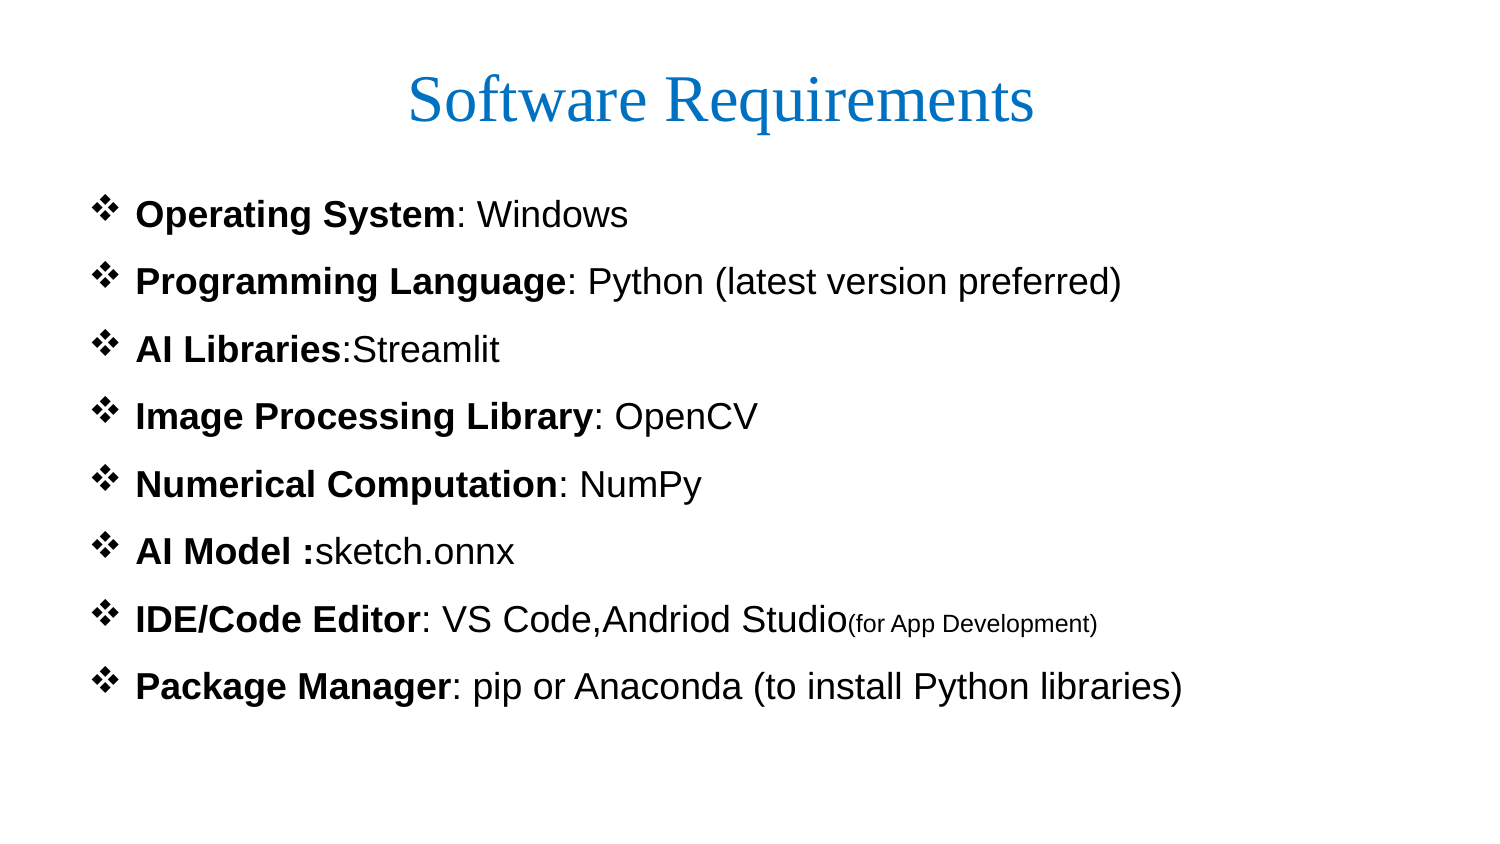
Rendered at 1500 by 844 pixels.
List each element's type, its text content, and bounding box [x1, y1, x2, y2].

text_box Software Requirements [392, 47, 1173, 143]
text_box Operating System: Windows Programming Language: Python (latest version preferred) AI Libraries:Streamlit Image Processing Library: OpenCV Numerical Computation: NumPy AI Model :sketch.onnx IDE/Code Editor: VS Code,Andriod Studio(for App Development) Package Manager: pip or Anaconda (to install Python libraries) [73, 159, 1254, 760]
